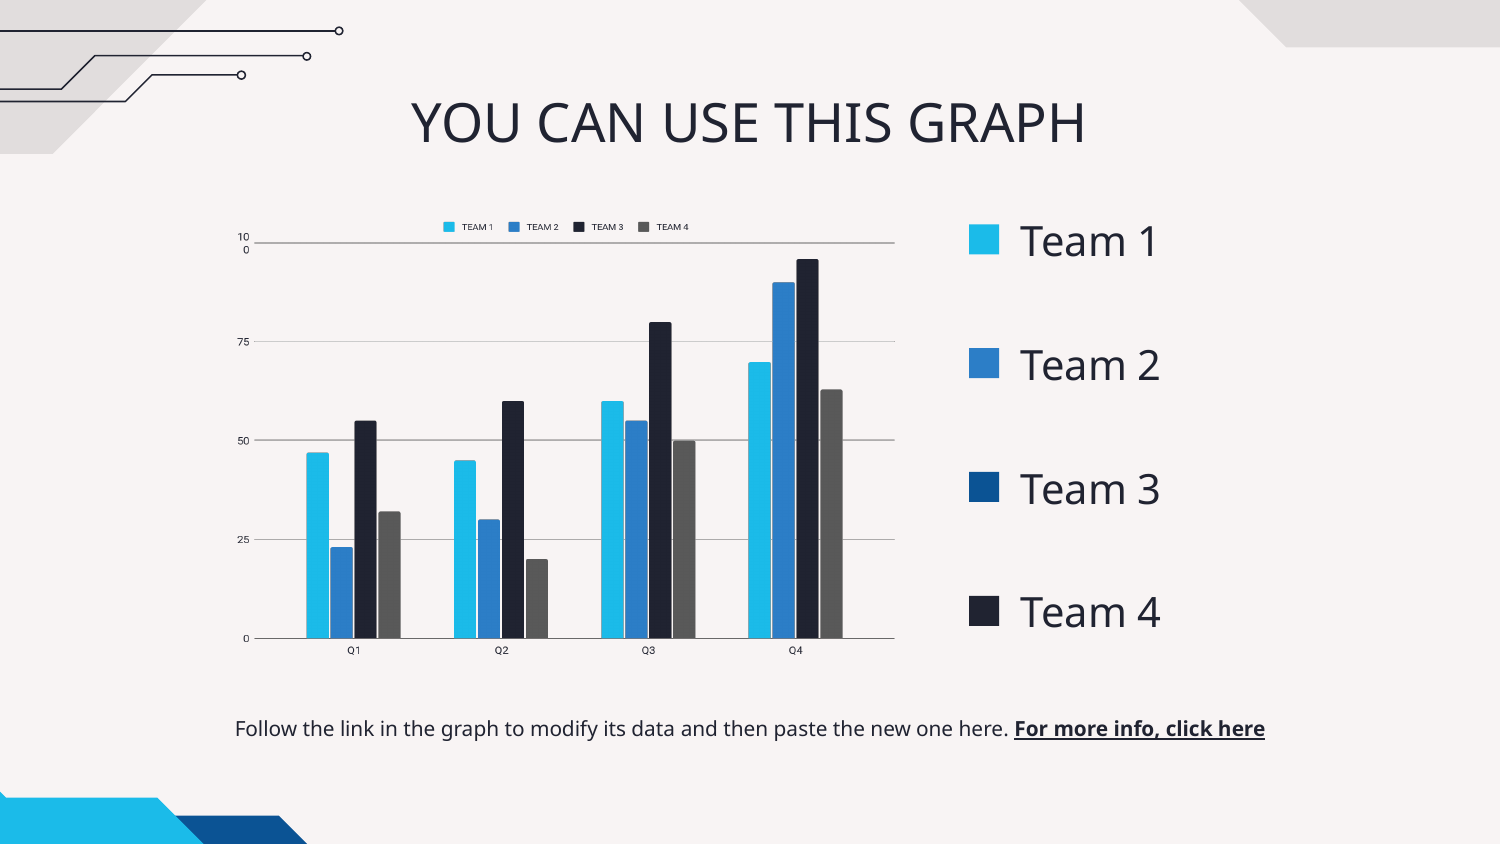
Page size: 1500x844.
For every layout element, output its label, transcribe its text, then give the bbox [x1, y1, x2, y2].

text_box Team 3 [1005, 468, 1281, 528]
text_box Follow the link in the graph to modify its data and then paste the new one here. For more info, click here [161, 700, 1339, 751]
title YOU CAN USE THIS GRAPH [118, 72, 1382, 167]
text_box [969, 224, 1000, 255]
text_box Team 1 [1005, 221, 1281, 280]
picture [219, 206, 916, 662]
text_box [969, 348, 1000, 379]
text_box Team 4 [1005, 592, 1281, 652]
text_box [969, 471, 1000, 502]
text_box [969, 595, 1000, 626]
text_box Team 2 [1005, 344, 1281, 404]
